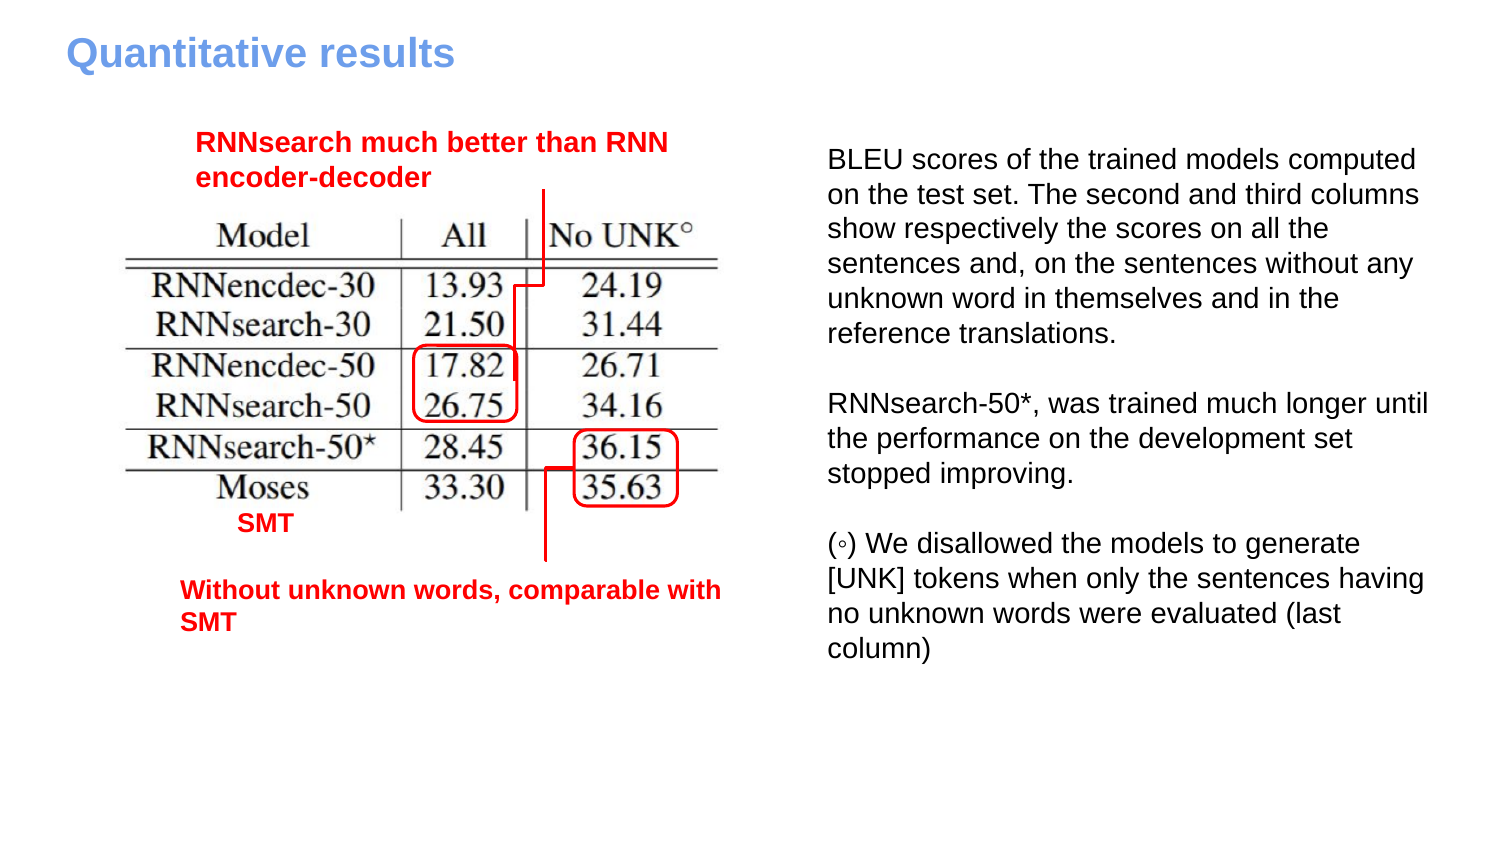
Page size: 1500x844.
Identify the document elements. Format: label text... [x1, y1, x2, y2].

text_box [545, 467, 575, 561]
text_box SMT [222, 521, 316, 538]
title Quantitative results [51, 10, 1449, 75]
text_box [433, 270, 626, 300]
picture [105, 205, 730, 514]
text_box Without unknown words, comparable with SMT [165, 557, 747, 665]
text_box RNNsearch much better than RNN encoder-decoder [180, 108, 689, 185]
text_box BLEU scores of the trained models computed on the test set. The second and third columns show respectively the scores on all the sentences and, on the sentences without any unknown word in themselves and in the reference translations. RNNsearch-50*, was trained much longer until the performance on the development set stopped improving. (◦) We disallowed the models to generate [UNK] tokens when only the sentences having no unknown words were evaluated (last column) [812, 124, 1449, 622]
